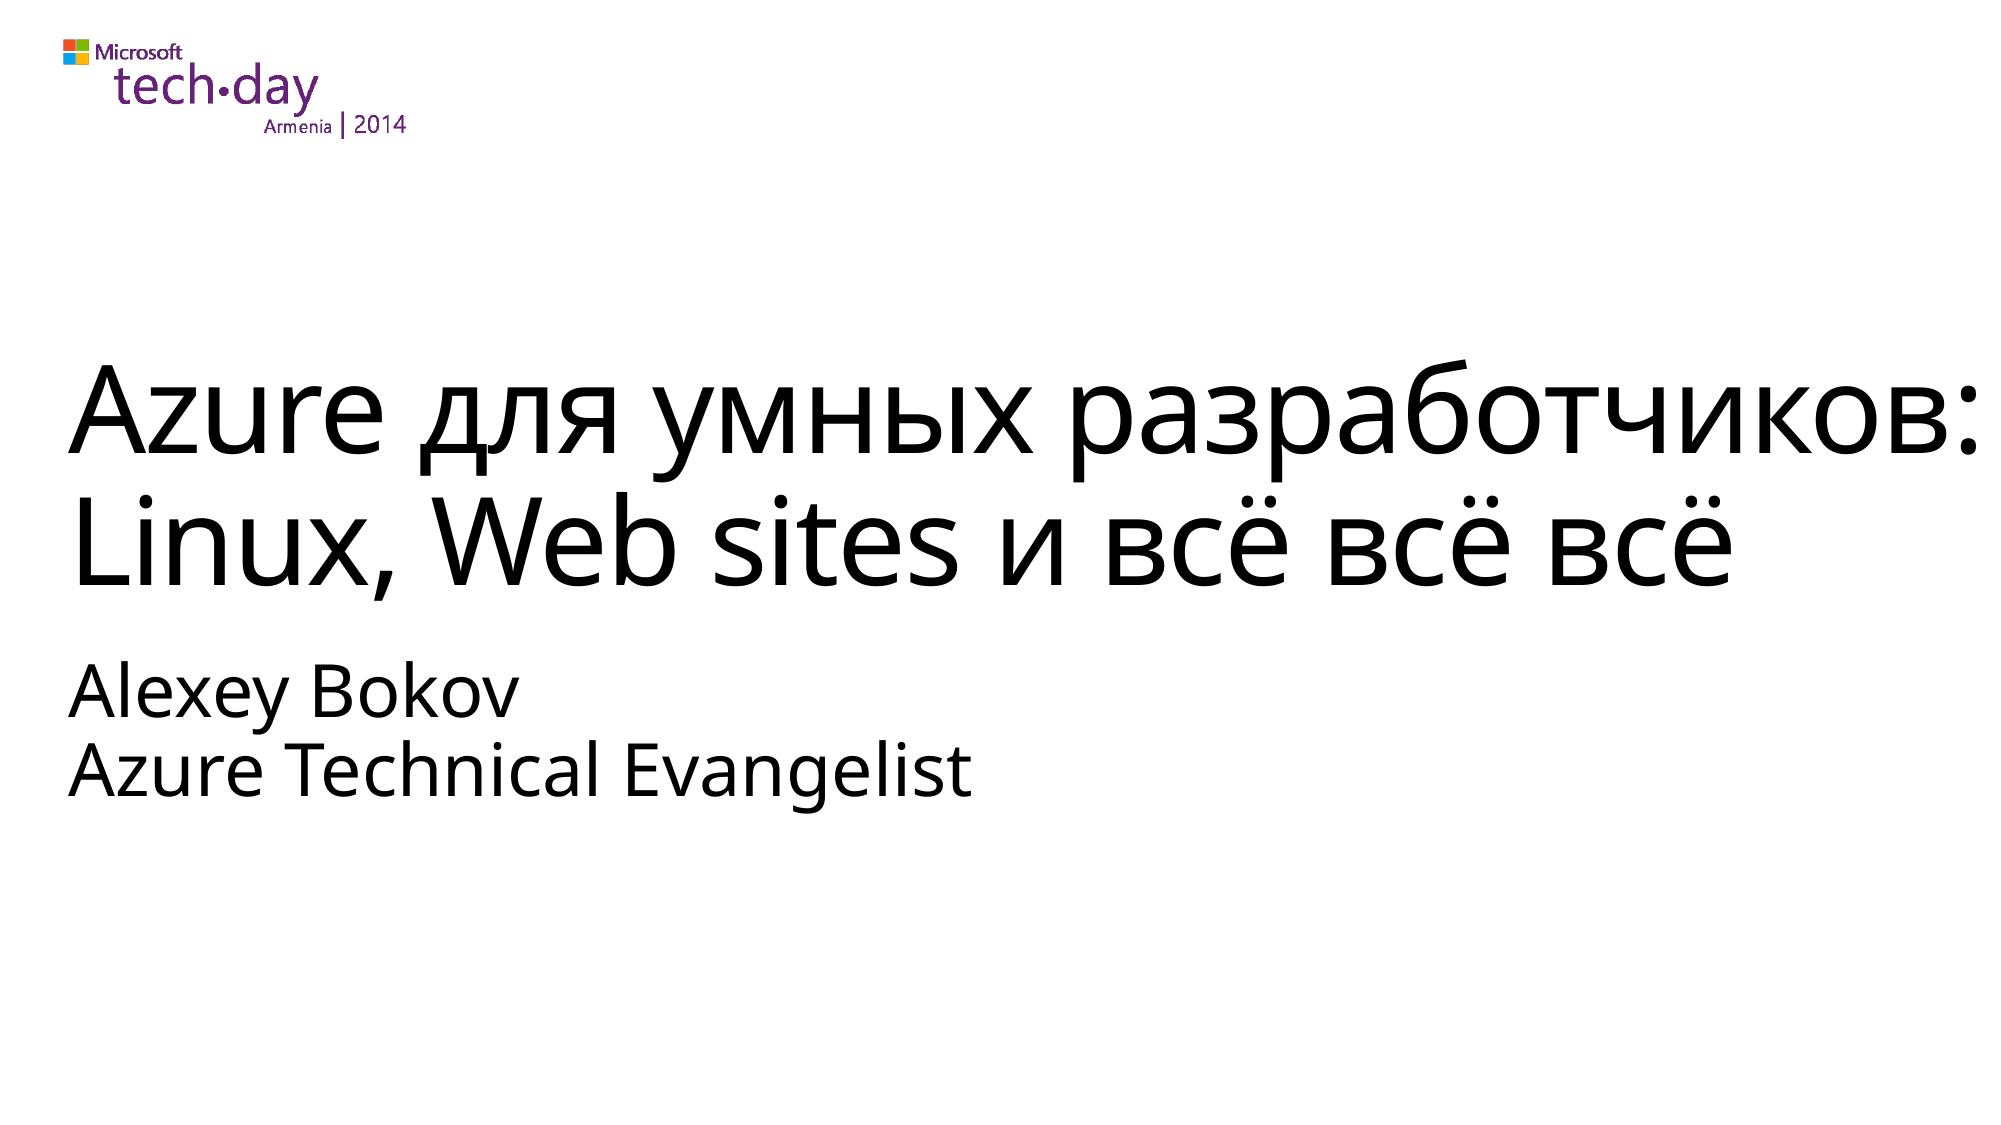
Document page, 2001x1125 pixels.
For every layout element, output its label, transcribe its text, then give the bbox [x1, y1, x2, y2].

list Alexey Bokov Azure Technical Evangelist [44, 636, 1074, 931]
title Azure для умных разработчиков: Linux, Web sites и всё всё всё [44, 332, 2000, 628]
picture [58, 30, 416, 143]
